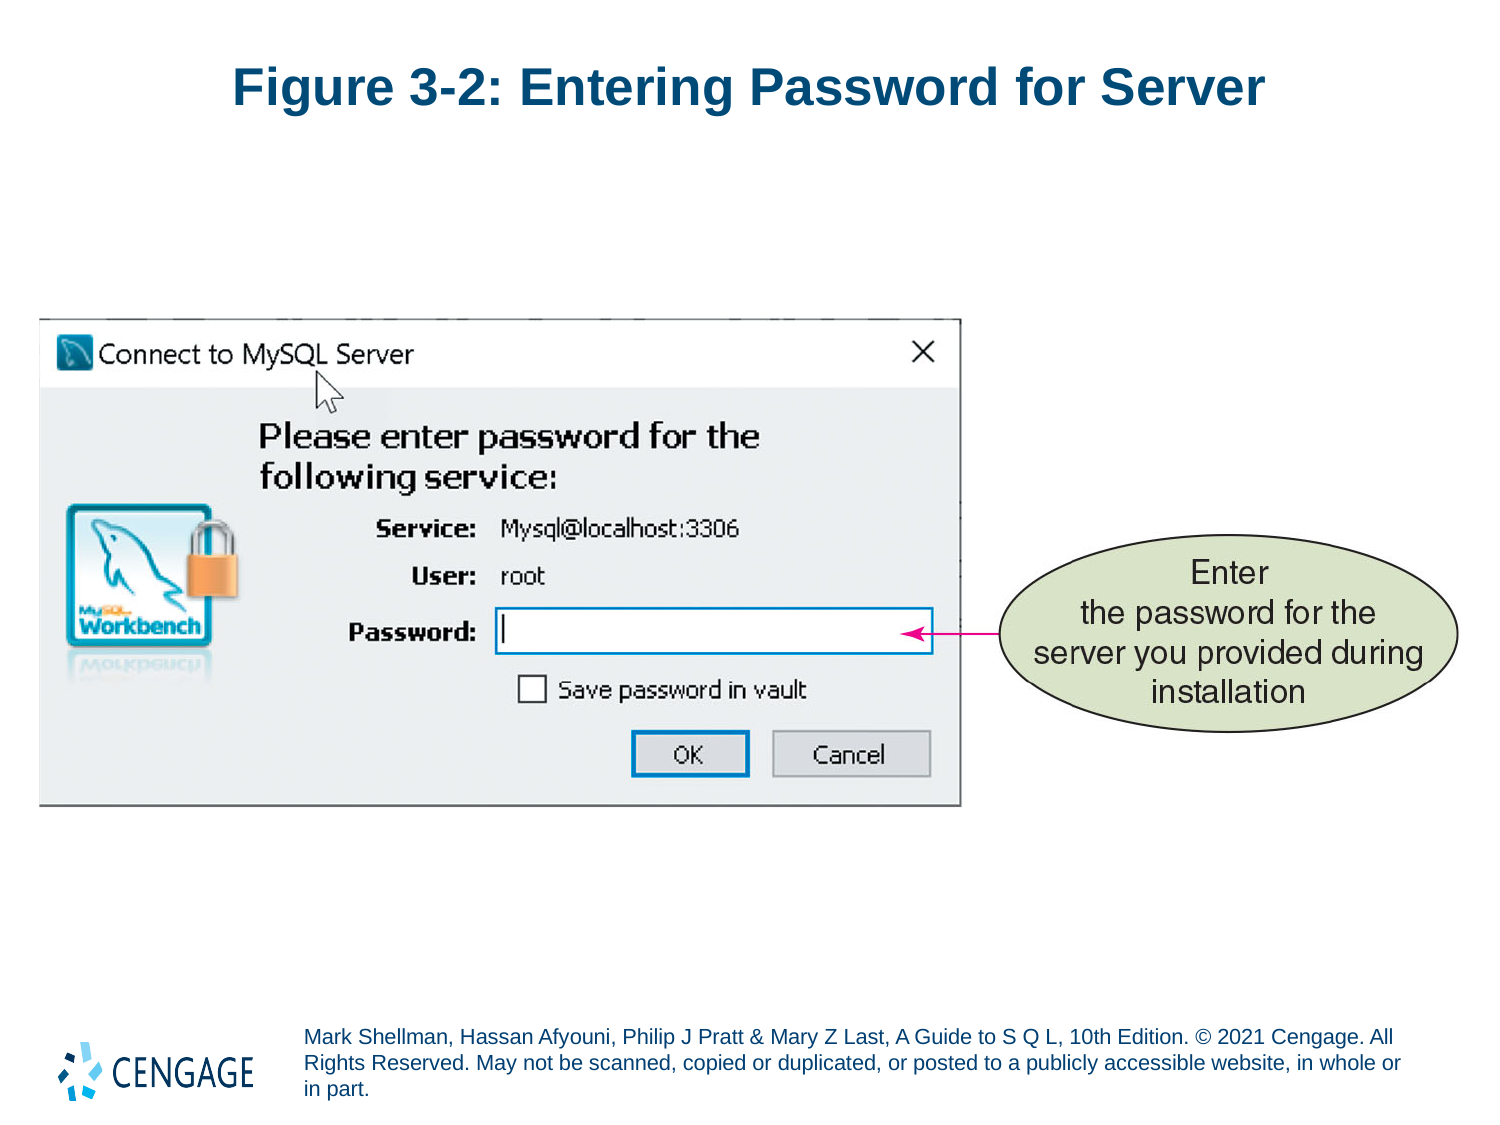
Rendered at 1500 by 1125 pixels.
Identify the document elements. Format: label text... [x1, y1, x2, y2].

picture [58, 1042, 253, 1101]
picture [39, 316, 1461, 809]
title Figure 3-2: Entering Password for Server [103, 59, 1397, 171]
